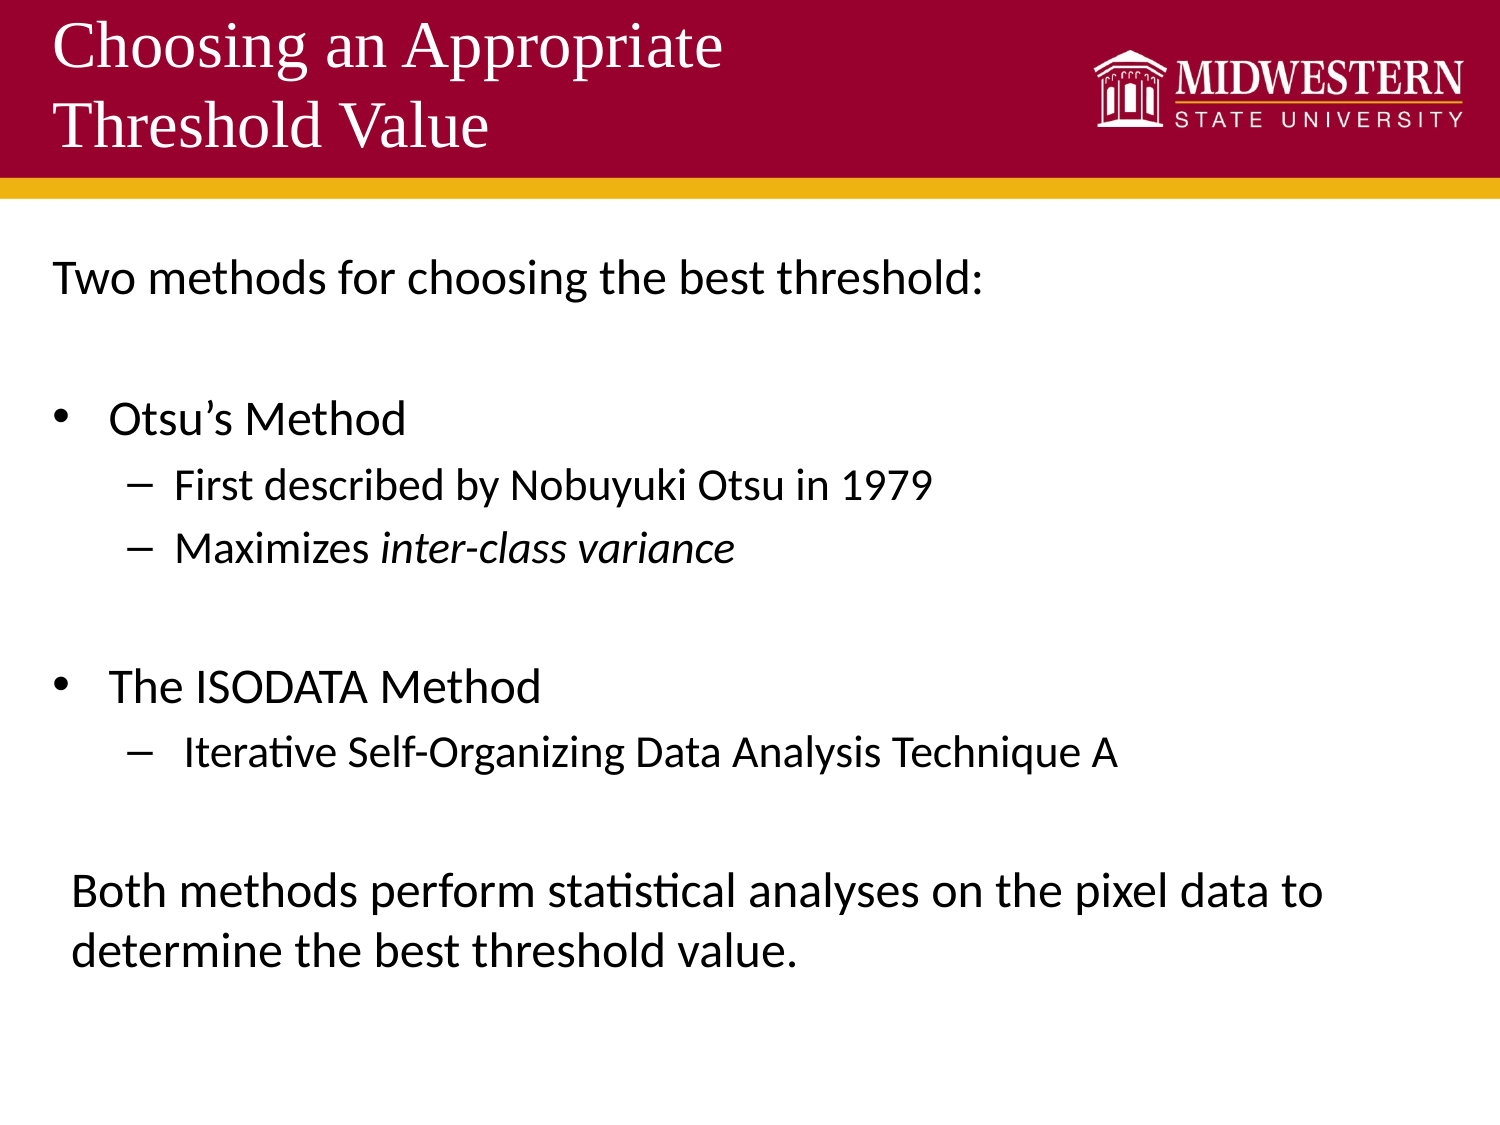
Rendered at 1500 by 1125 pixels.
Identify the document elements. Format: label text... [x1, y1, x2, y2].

title Choosing an Appropriate Threshold Value [37, 24, 875, 138]
picture [0, 0, 1500, 1125]
list Two methods for choosing the best threshold: Otsu’s Method First described by Nobuyuki Otsu in 1979 Maximizes inter-class variance The ISODATA Method Iterative Self-Organizing Data Analysis Technique A Both methods perform statistical analyses on the pixel data to determine the best threshold value. [37, 237, 1450, 1088]
